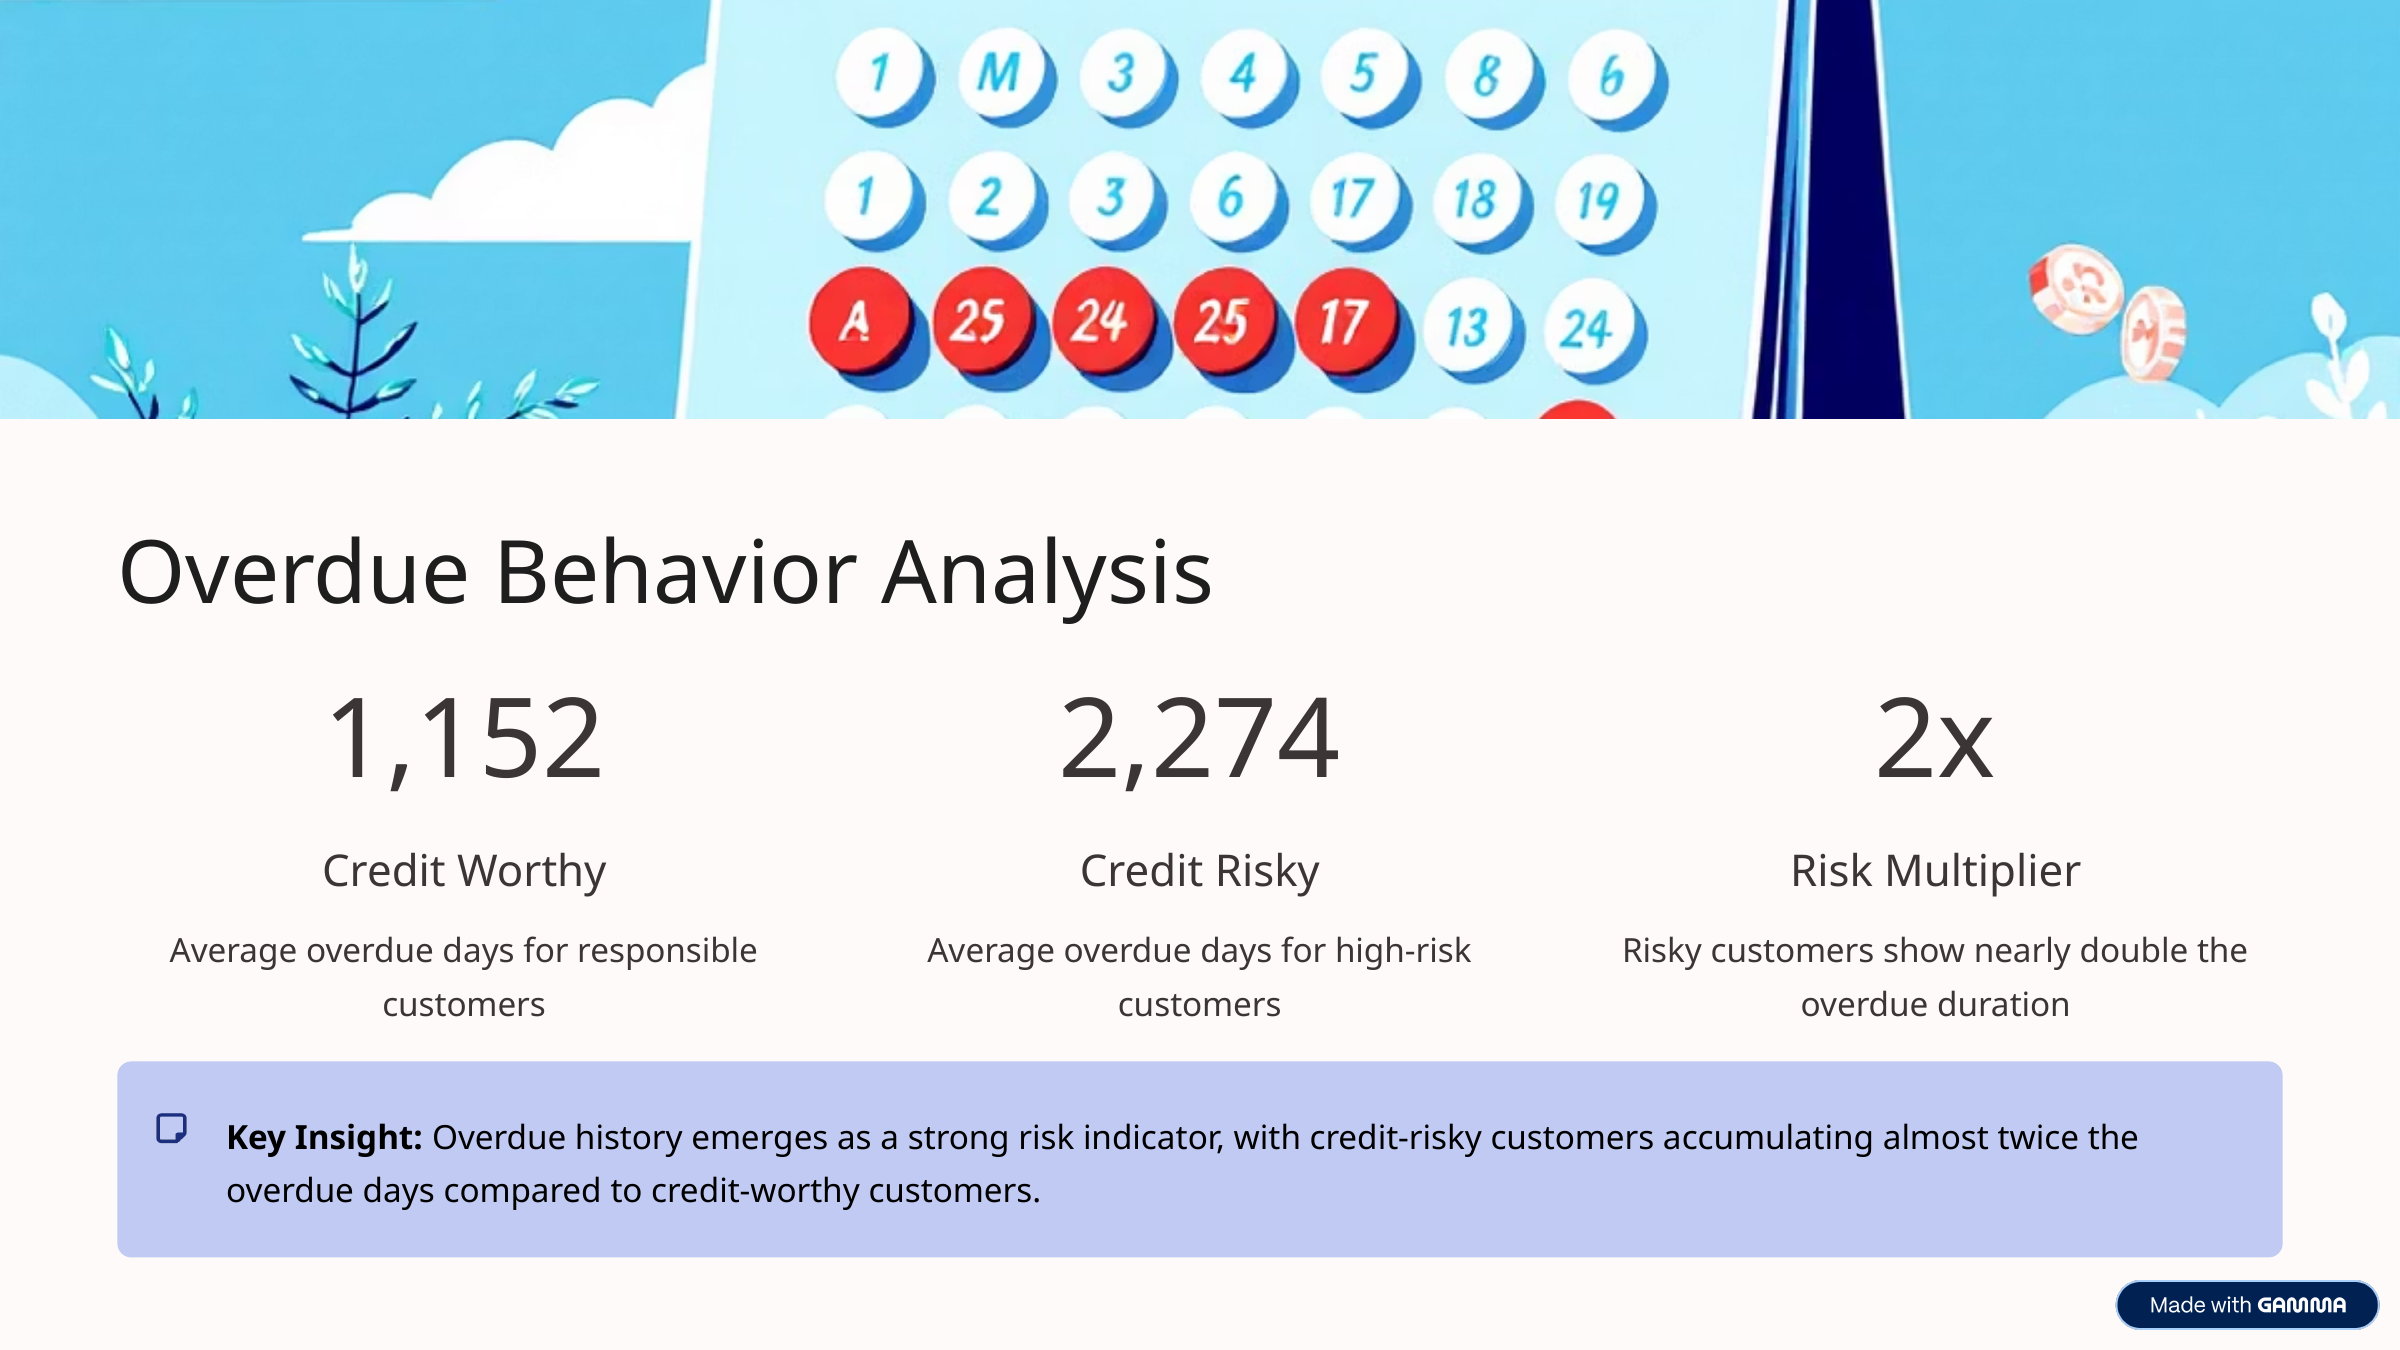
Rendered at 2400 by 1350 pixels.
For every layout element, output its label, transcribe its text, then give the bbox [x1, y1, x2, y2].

text_box Credit Worthy [243, 841, 685, 897]
text_box Key Insight: Overdue history emerges as a strong risk indicator, with credit-risky customers accumulating almost twice the overdue days compared to credit-worthy customers. [226, 1103, 2250, 1211]
text_box Risky customers show nearly double the overdue duration [1588, 916, 2283, 1024]
text_box Overdue Behavior Analysis [117, 511, 1309, 622]
text_box 2x [1588, 688, 2283, 800]
text_box Average overdue days for high-risk customers [853, 916, 1547, 1024]
picture [150, 1111, 193, 1145]
picture [0, 0, 2400, 419]
text_box 2,274 [853, 688, 1547, 800]
text_box 1,152 [117, 688, 812, 800]
text_box Risk Multiplier [1715, 841, 2157, 897]
picture [2106, 1271, 2389, 1339]
text_box [117, 1061, 2283, 1258]
text_box Average overdue days for responsible customers [117, 916, 812, 1024]
text_box Credit Risky [979, 841, 1421, 897]
